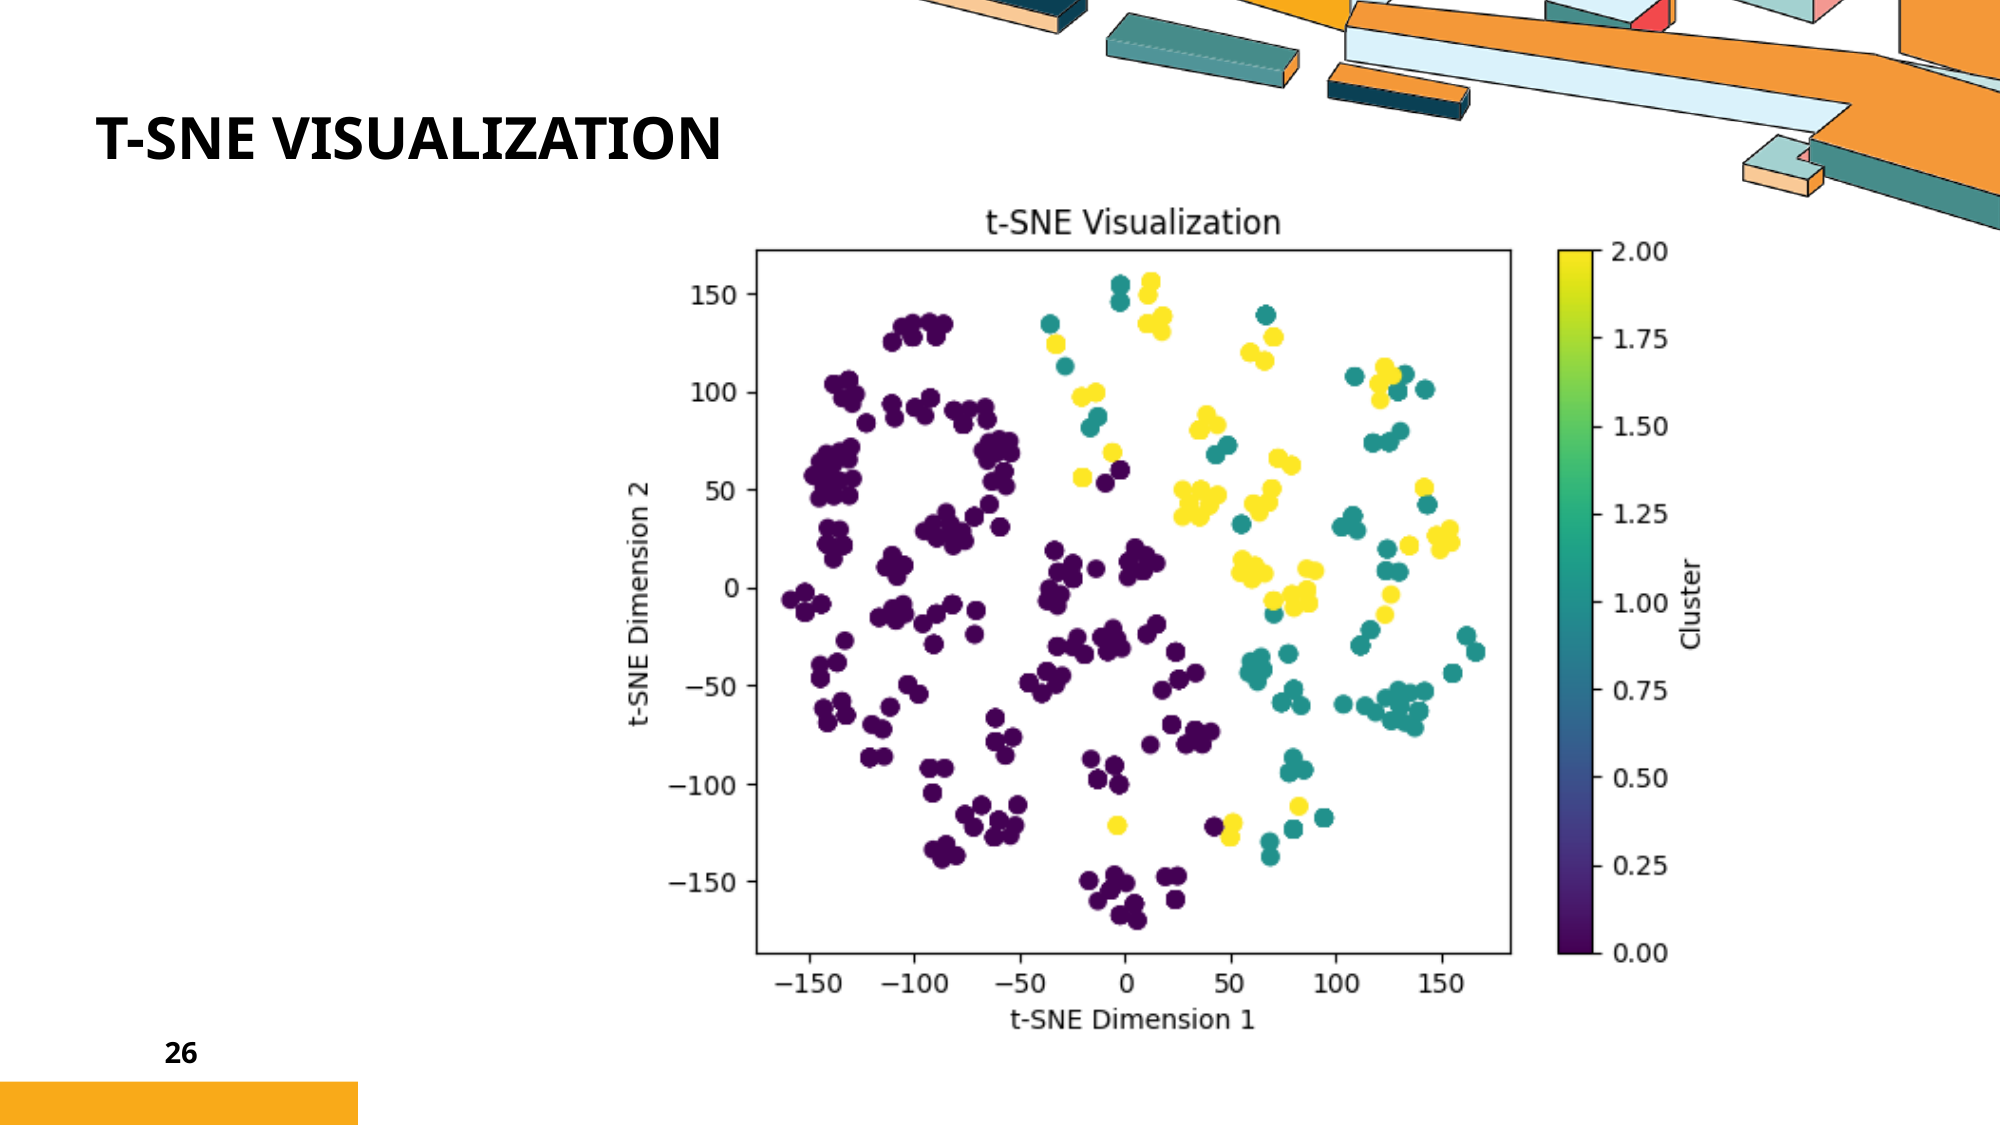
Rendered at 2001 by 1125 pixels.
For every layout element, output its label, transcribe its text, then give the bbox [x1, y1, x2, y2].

slide_number 26 [149, 1024, 345, 1085]
title t-sne visualization [80, 0, 1238, 180]
picture [610, 0, 2000, 1054]
